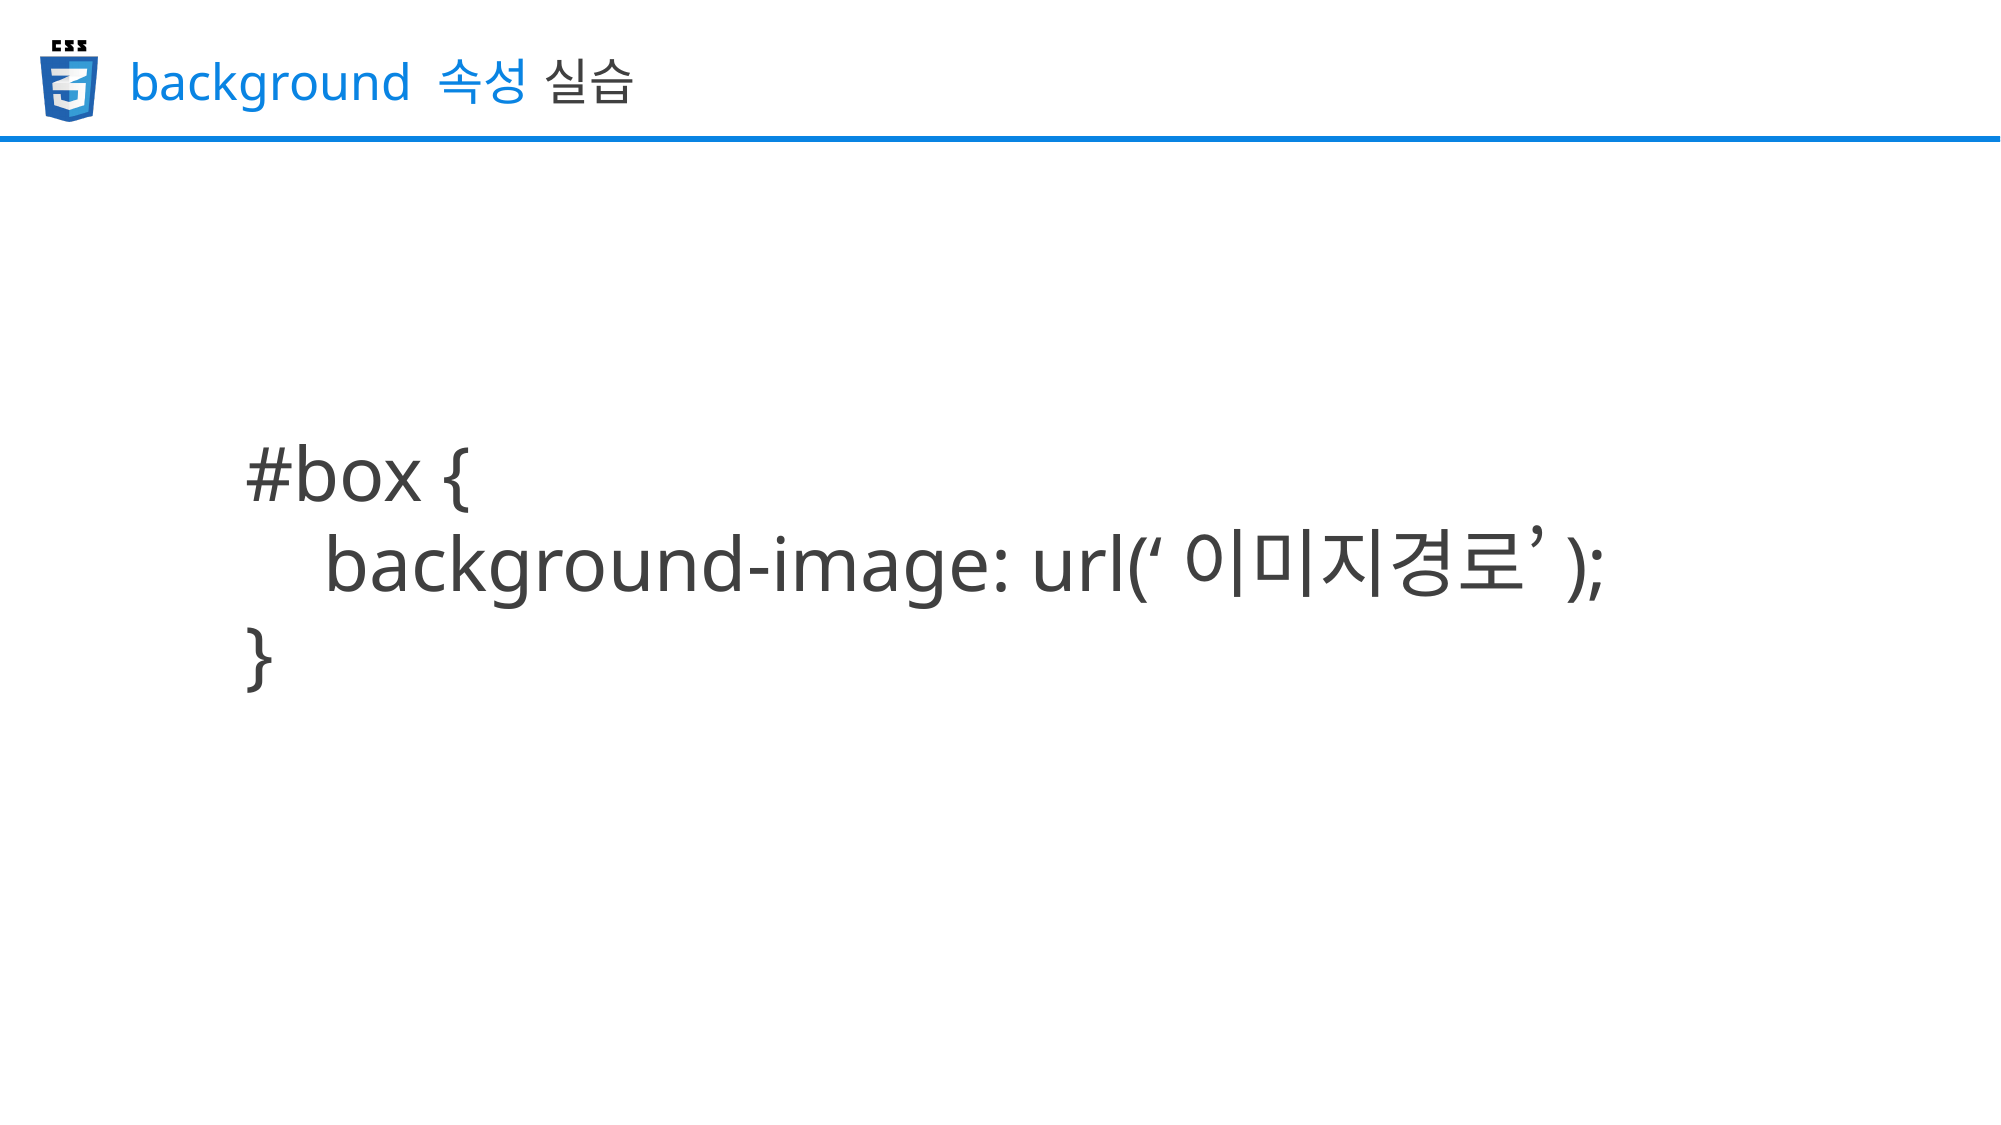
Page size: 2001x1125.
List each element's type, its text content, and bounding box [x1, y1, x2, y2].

text_box #box { background-image: url(‘이미지경로’); } [230, 418, 1770, 704]
text_box background 속성 실습 [114, 43, 651, 119]
picture [40, 40, 98, 122]
